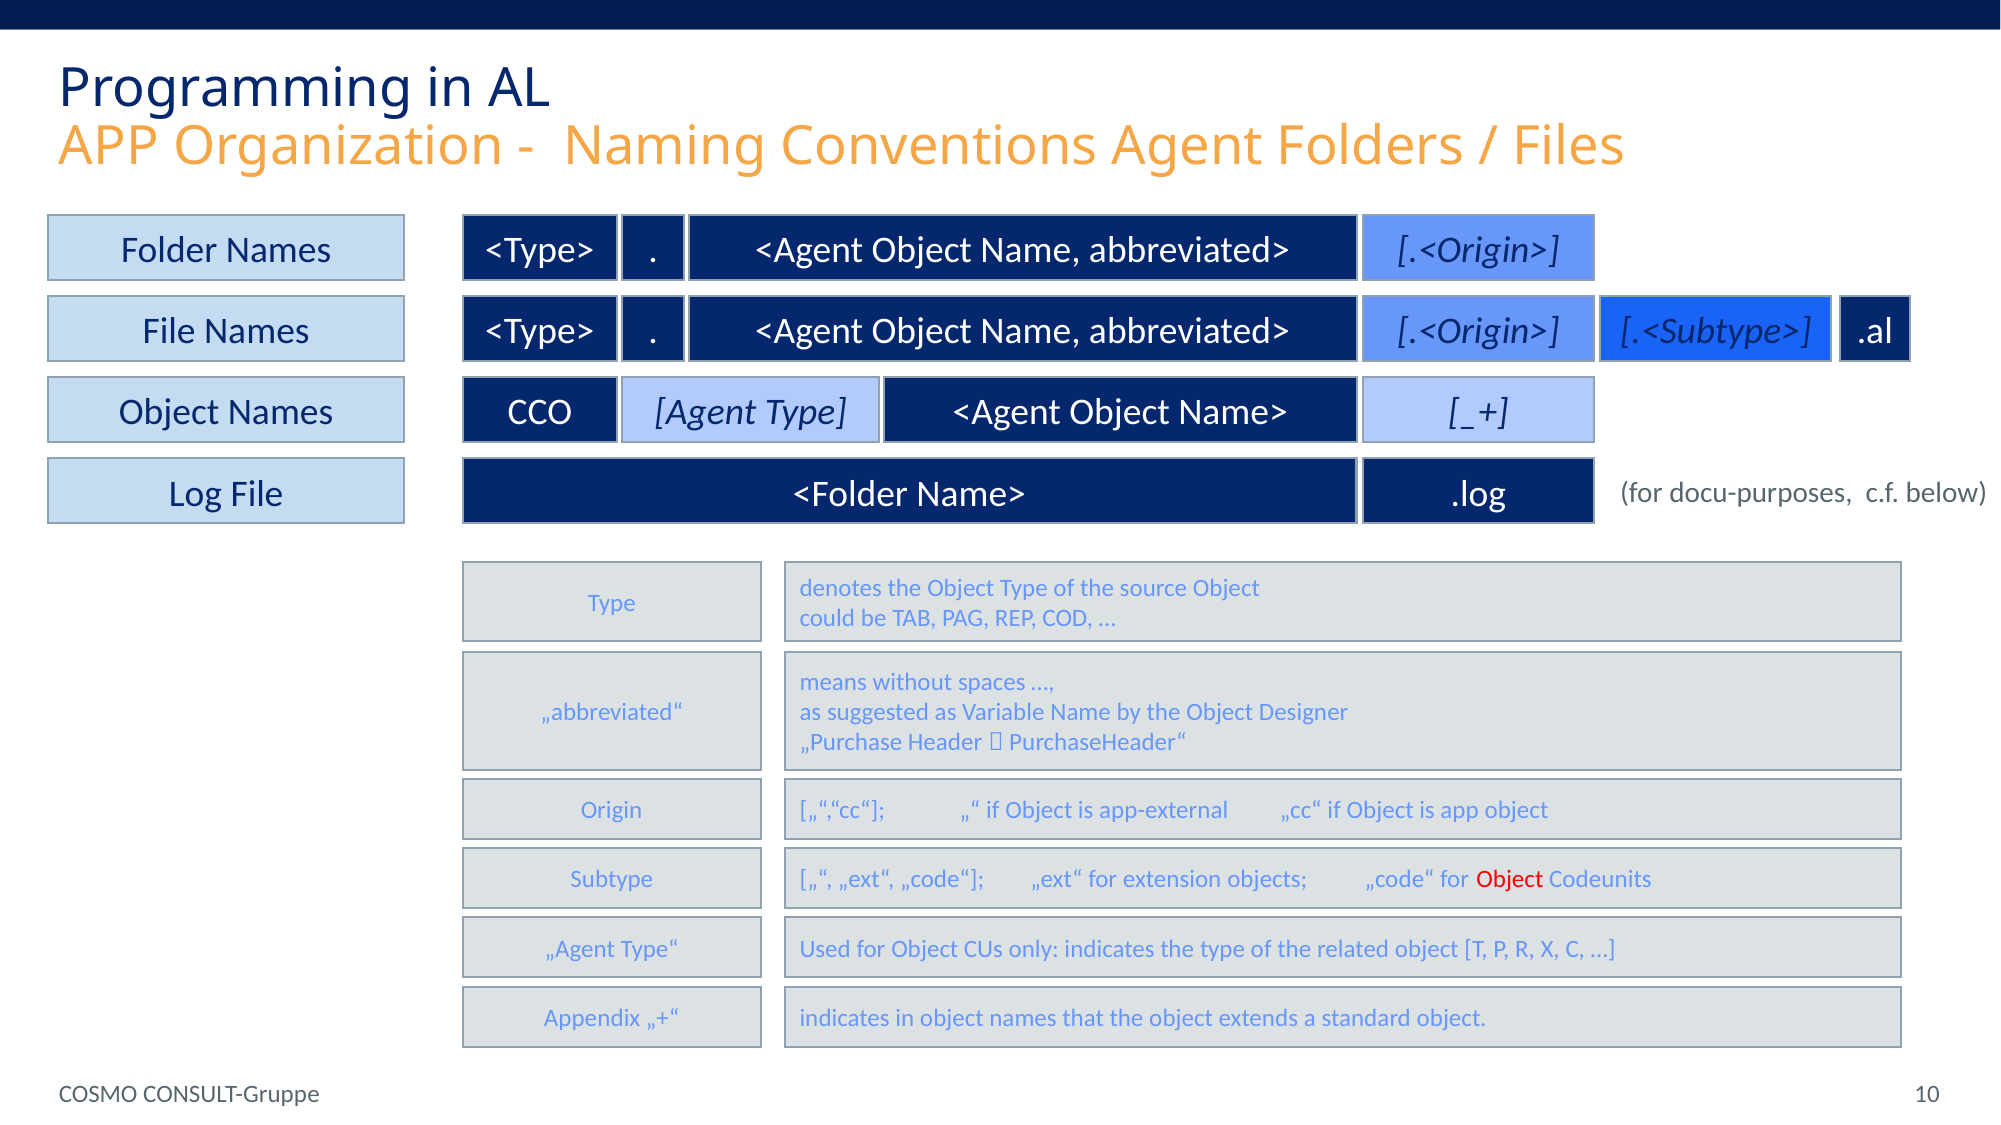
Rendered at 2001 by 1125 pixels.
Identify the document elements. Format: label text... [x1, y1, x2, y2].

text_box . [621, 295, 685, 362]
text_box Type [462, 561, 762, 642]
text_box [_+] [1362, 376, 1595, 443]
text_box [Agent Type] [621, 376, 880, 443]
text_box <Agent Object Name, abbreviated> [688, 295, 1358, 362]
text_box File Names [47, 295, 405, 362]
text_box „abbreviated“ [462, 651, 762, 771]
text_box Log File [47, 457, 405, 524]
text_box [.<Origin>] [1362, 295, 1595, 362]
text_box [.<Origin>] [1362, 214, 1595, 281]
text_box Object Names [47, 376, 405, 443]
text_box Folder Names [47, 214, 405, 281]
text_box <Agent Object Name> [883, 376, 1358, 443]
text_box <Type> [462, 214, 618, 281]
text_box .log [1362, 457, 1595, 524]
text_box indicates in object names that the object extends a standard object. [784, 986, 1902, 1048]
text_box . [621, 214, 685, 281]
text_box Appendix „+“ [462, 986, 762, 1048]
text_box [„“,“cc“]; „“ if Object is app-external „cc“ if Object is app object [784, 778, 1902, 840]
text_box Used for Object CUs only: indicates the type of the related object [T, P, R, X, C, …] [784, 916, 1902, 978]
text_box <Folder Name> [462, 457, 1358, 524]
text_box <Agent Object Name, abbreviated> [688, 214, 1358, 281]
text_box (for docu-purposes, c.f. below) [1605, 465, 2000, 516]
text_box means without spaces …, as suggested as Variable Name by the Object Designer „Purchase Header  PurchaseHeader“ [784, 651, 1902, 771]
text_box Origin [462, 778, 762, 840]
text_box Programming in AL APP Organization - Naming Conventions Agent Folders / Files [58, 59, 1940, 178]
text_box .al [1839, 295, 1911, 362]
text_box „Agent Type“ [462, 916, 762, 978]
text_box Subtype [462, 847, 762, 909]
text_box denotes the Object Type of the source Object could be TAB, PAG, REP, COD, … [784, 561, 1902, 642]
slide_number COSMO CONSULT-Gruppe [59, 1062, 509, 1123]
text_box <Type> [462, 295, 618, 362]
text_box [.<Subtype>] [1599, 295, 1832, 362]
text_box [„“, „ext“, „code“]; „ext“ for extension objects; „code“ for Object Codeunits [784, 847, 1902, 909]
text_box CCO [462, 376, 618, 443]
slide_number 10 [1526, 1062, 1940, 1123]
